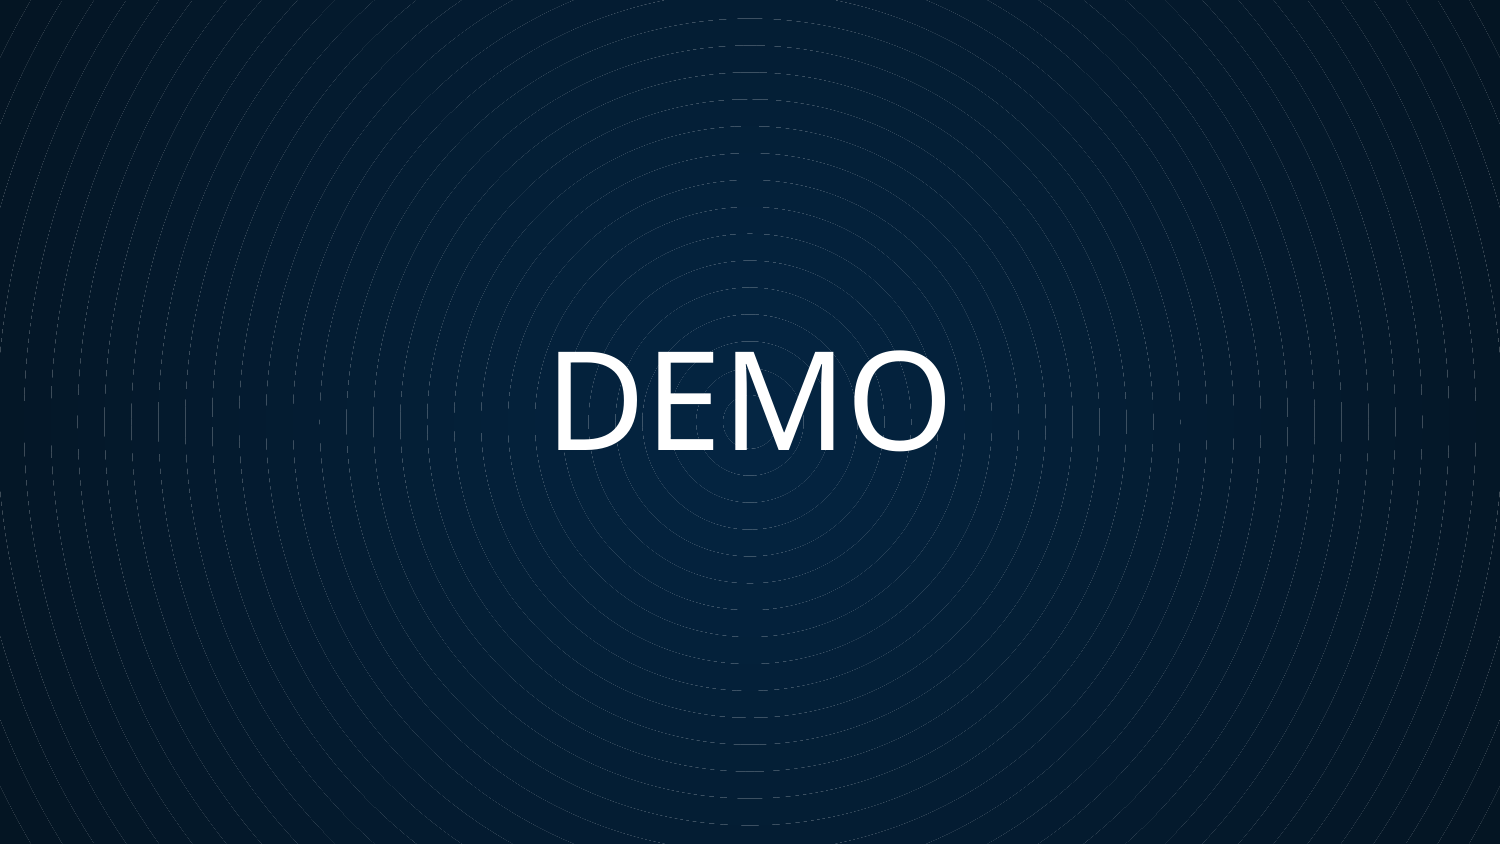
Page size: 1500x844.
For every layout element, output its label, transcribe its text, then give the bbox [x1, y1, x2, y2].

title DEMO [51, 393, 1449, 494]
